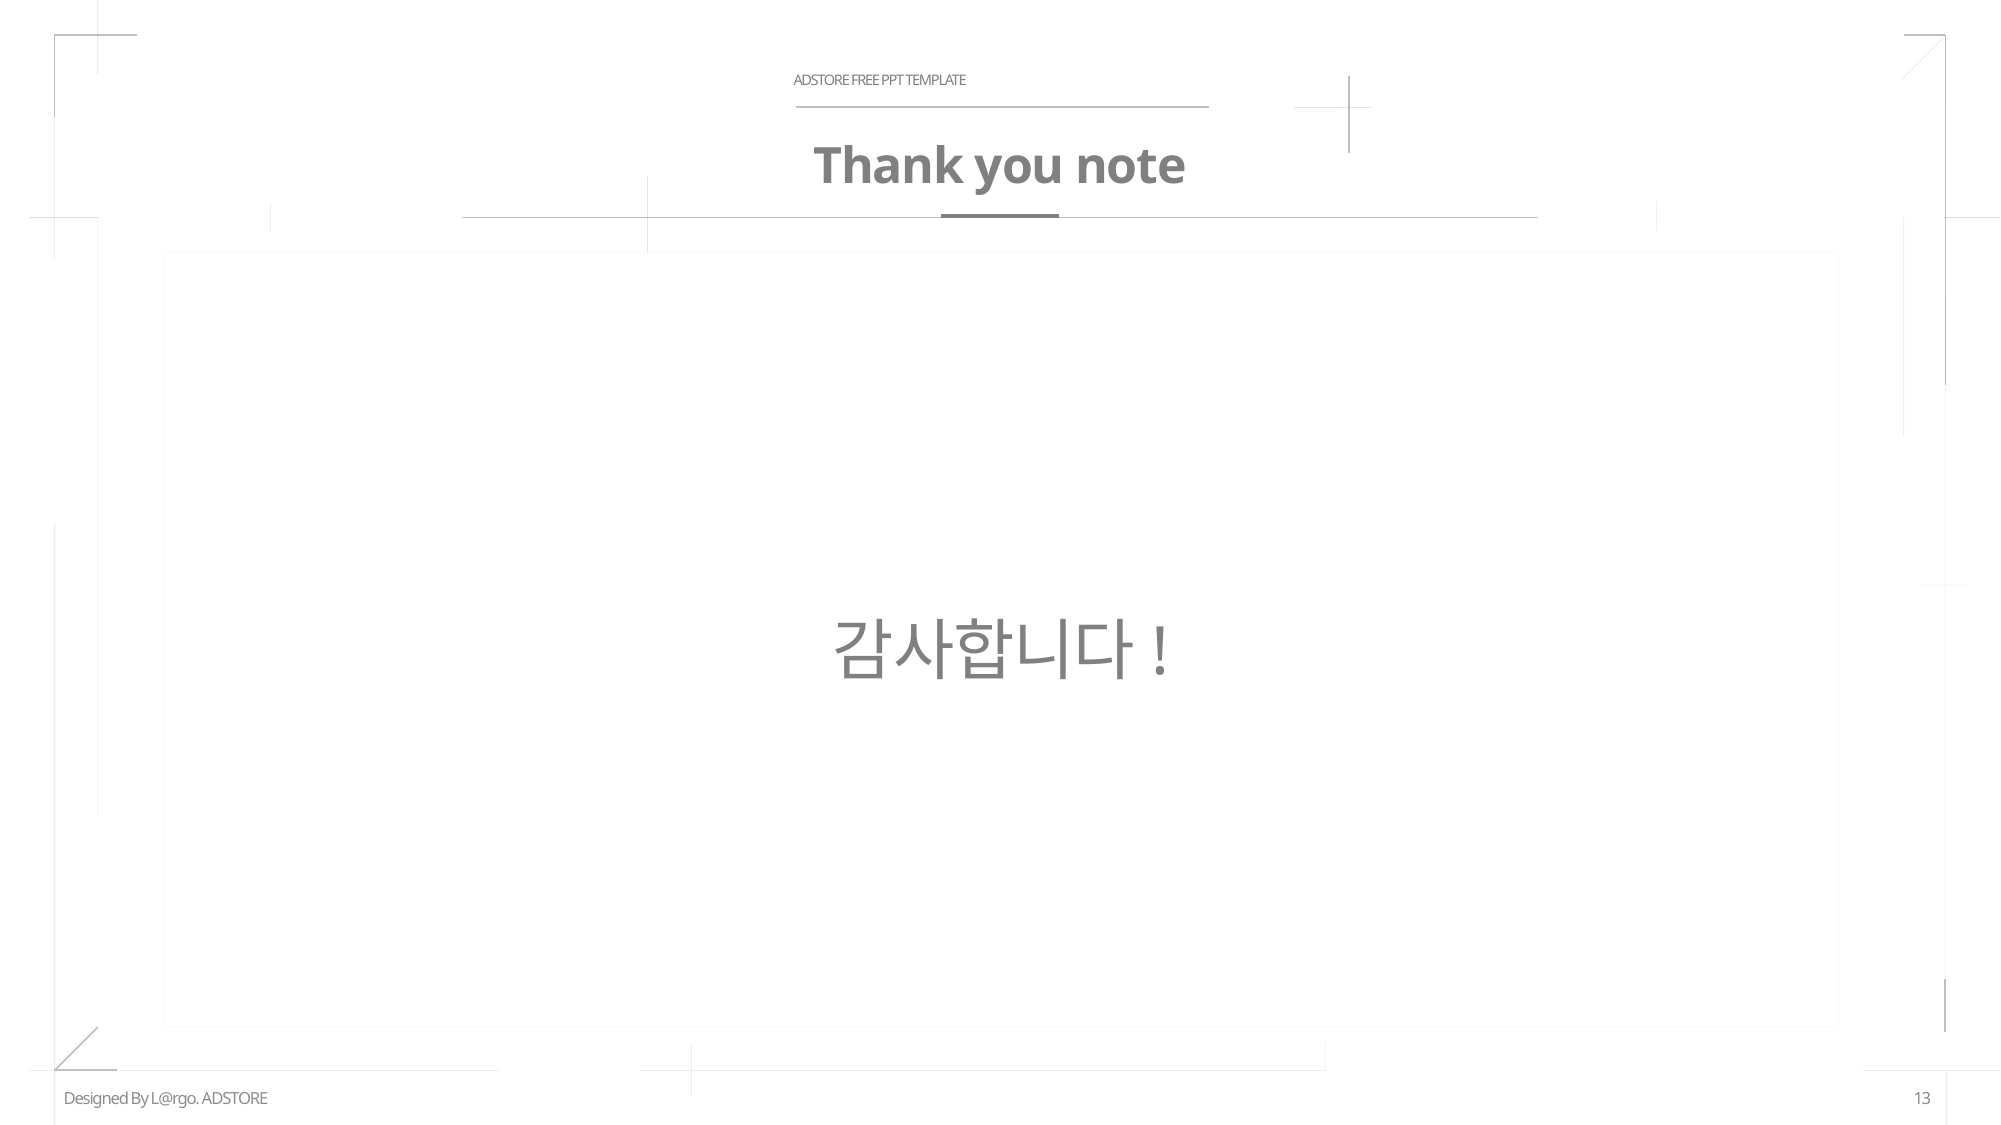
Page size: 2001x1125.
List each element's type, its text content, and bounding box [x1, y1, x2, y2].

footer Designed By L@rgo. ADSTORE [63, 1080, 417, 1115]
list ADSTORE FREE PPT TEMPLATE [793, 47, 1207, 110]
list 감사합니다! [163, 252, 1839, 1027]
slide_number 13 [1883, 1080, 1932, 1115]
title Thank you note [667, 110, 1333, 205]
